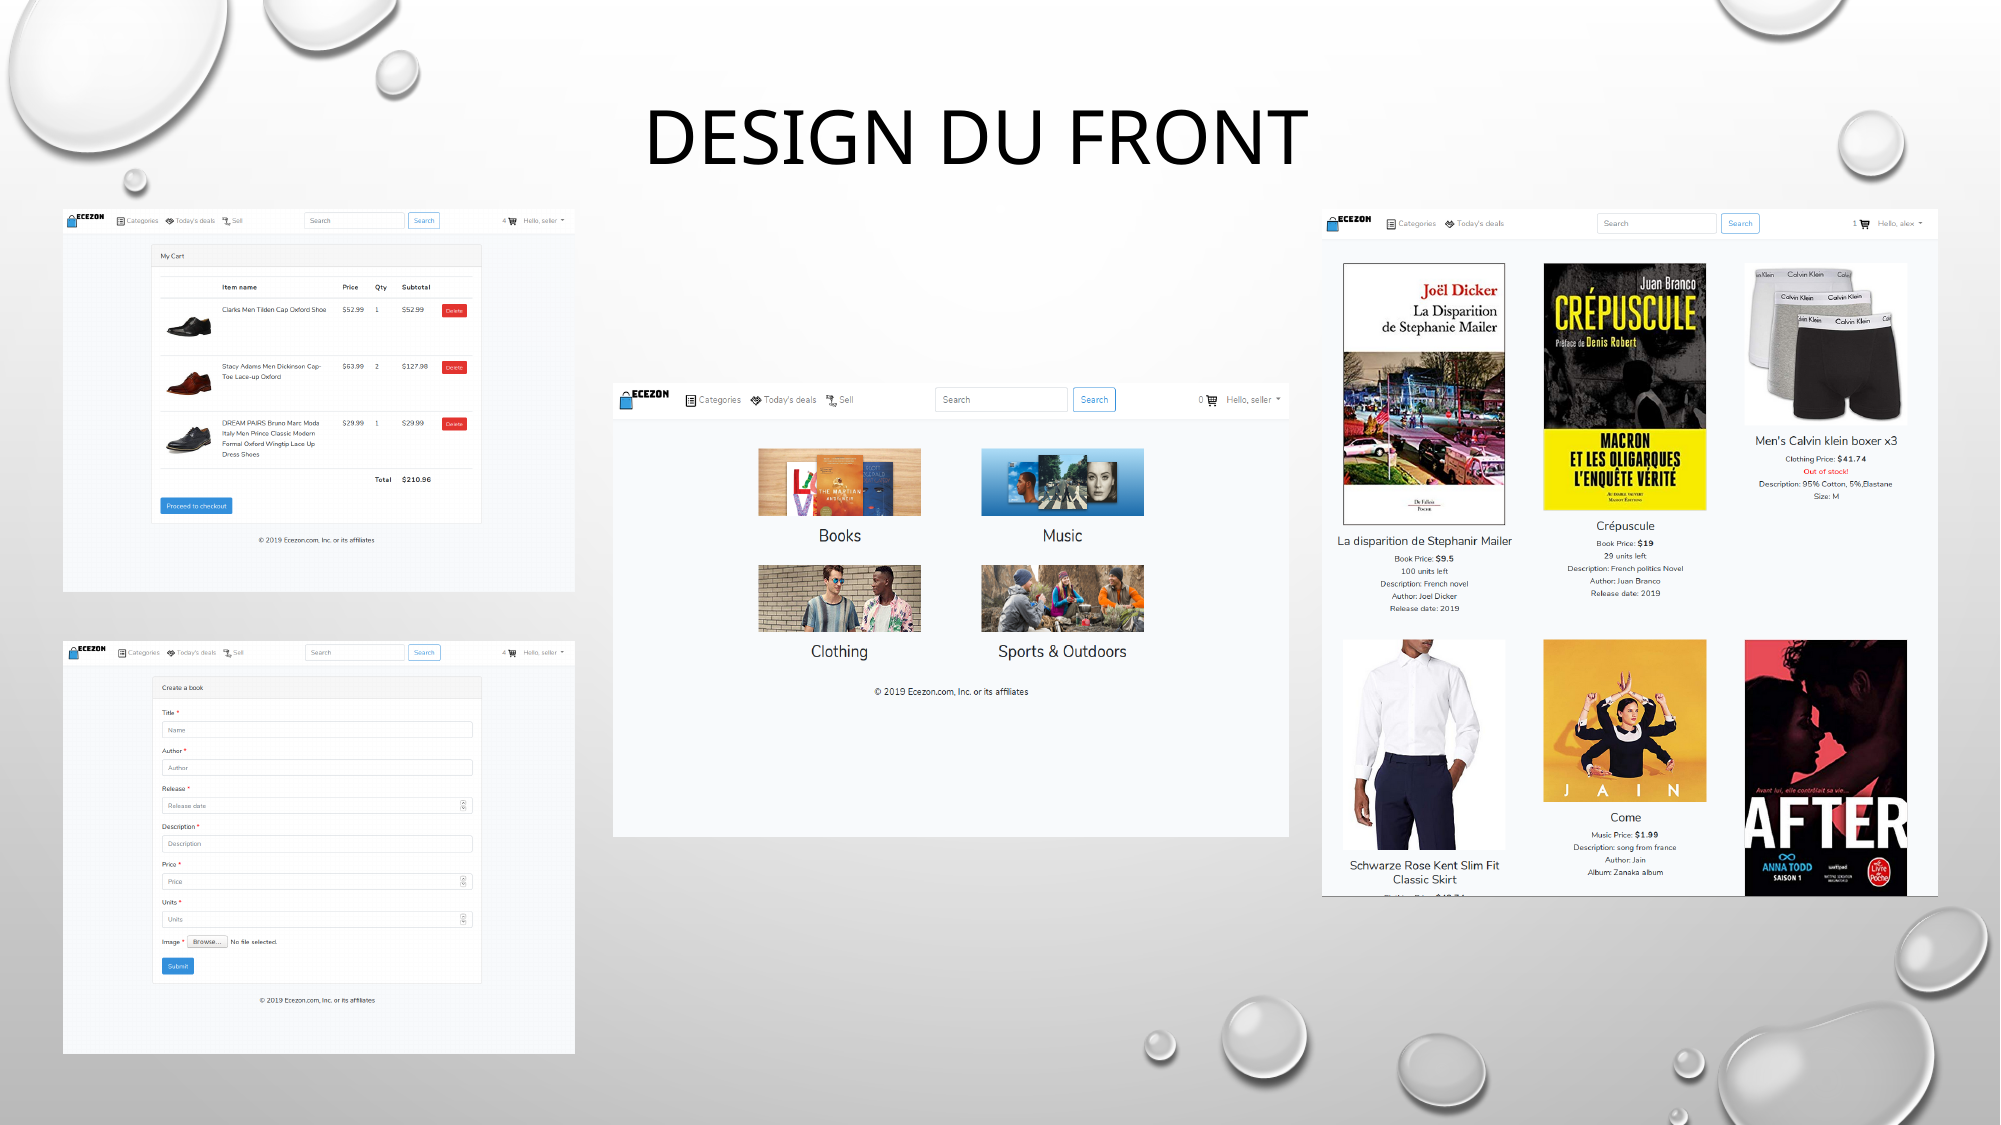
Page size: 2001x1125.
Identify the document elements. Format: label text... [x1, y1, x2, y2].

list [62, 208, 575, 592]
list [613, 383, 1290, 837]
picture [0, 0, 2000, 1125]
title Design du front [202, 71, 1752, 210]
